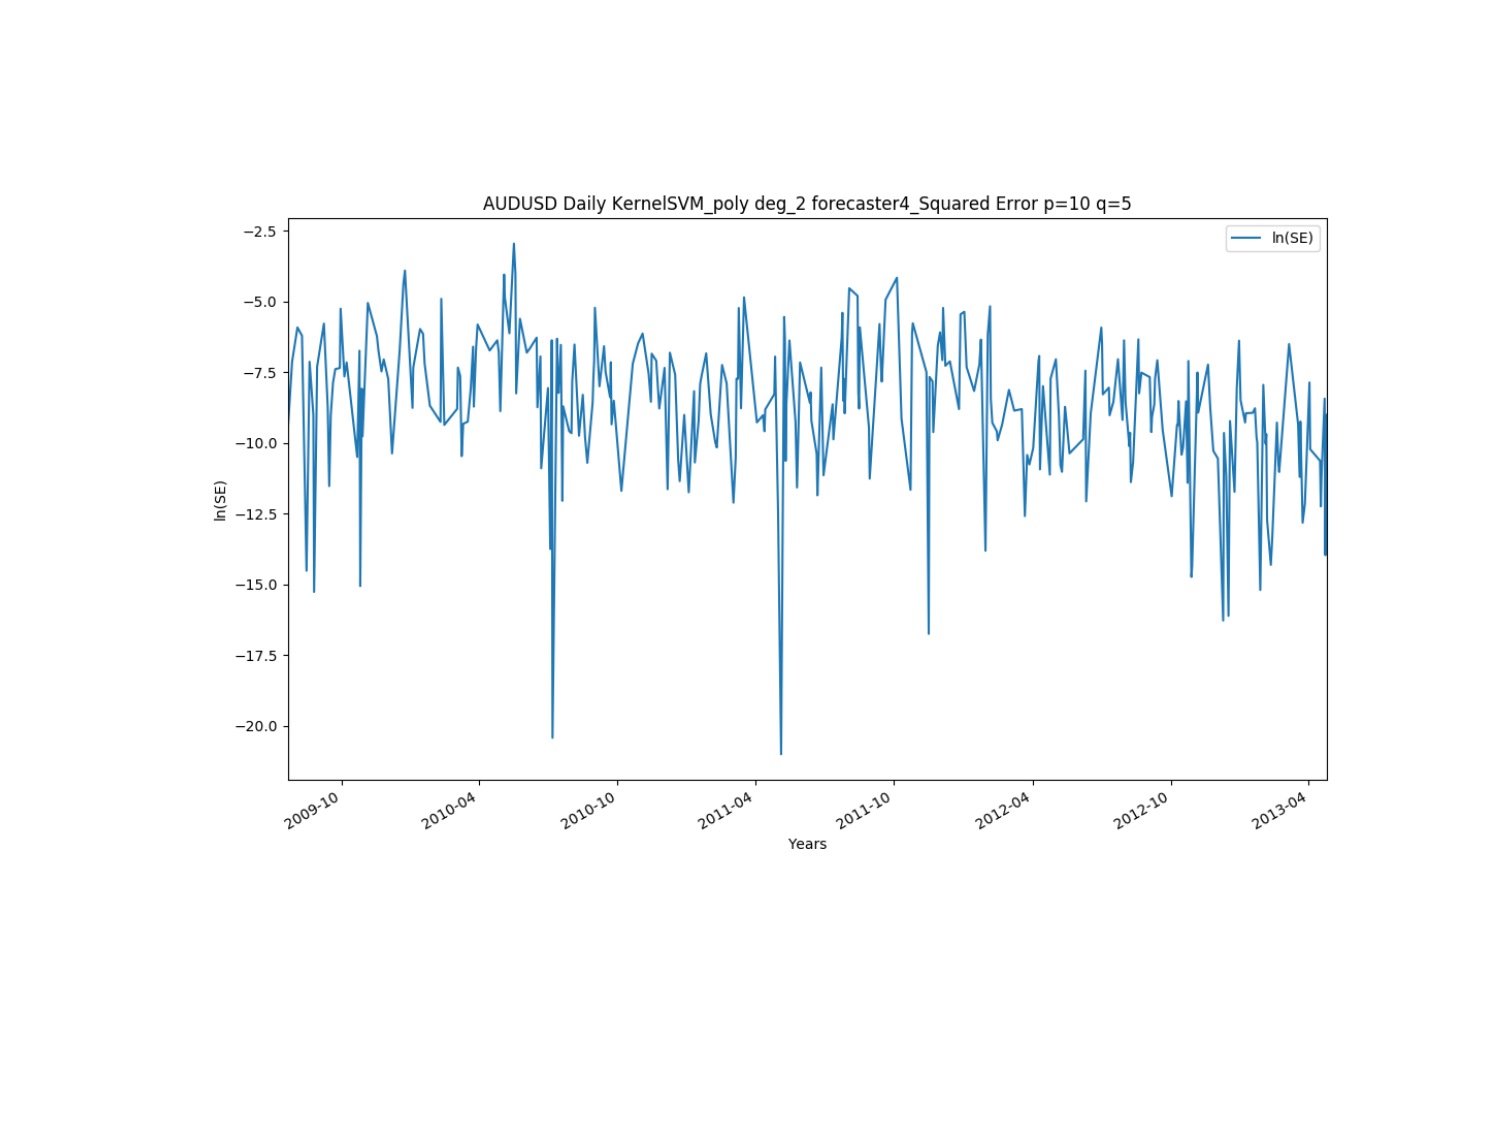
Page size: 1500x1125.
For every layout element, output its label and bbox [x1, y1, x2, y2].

picture [119, 119, 1461, 946]
